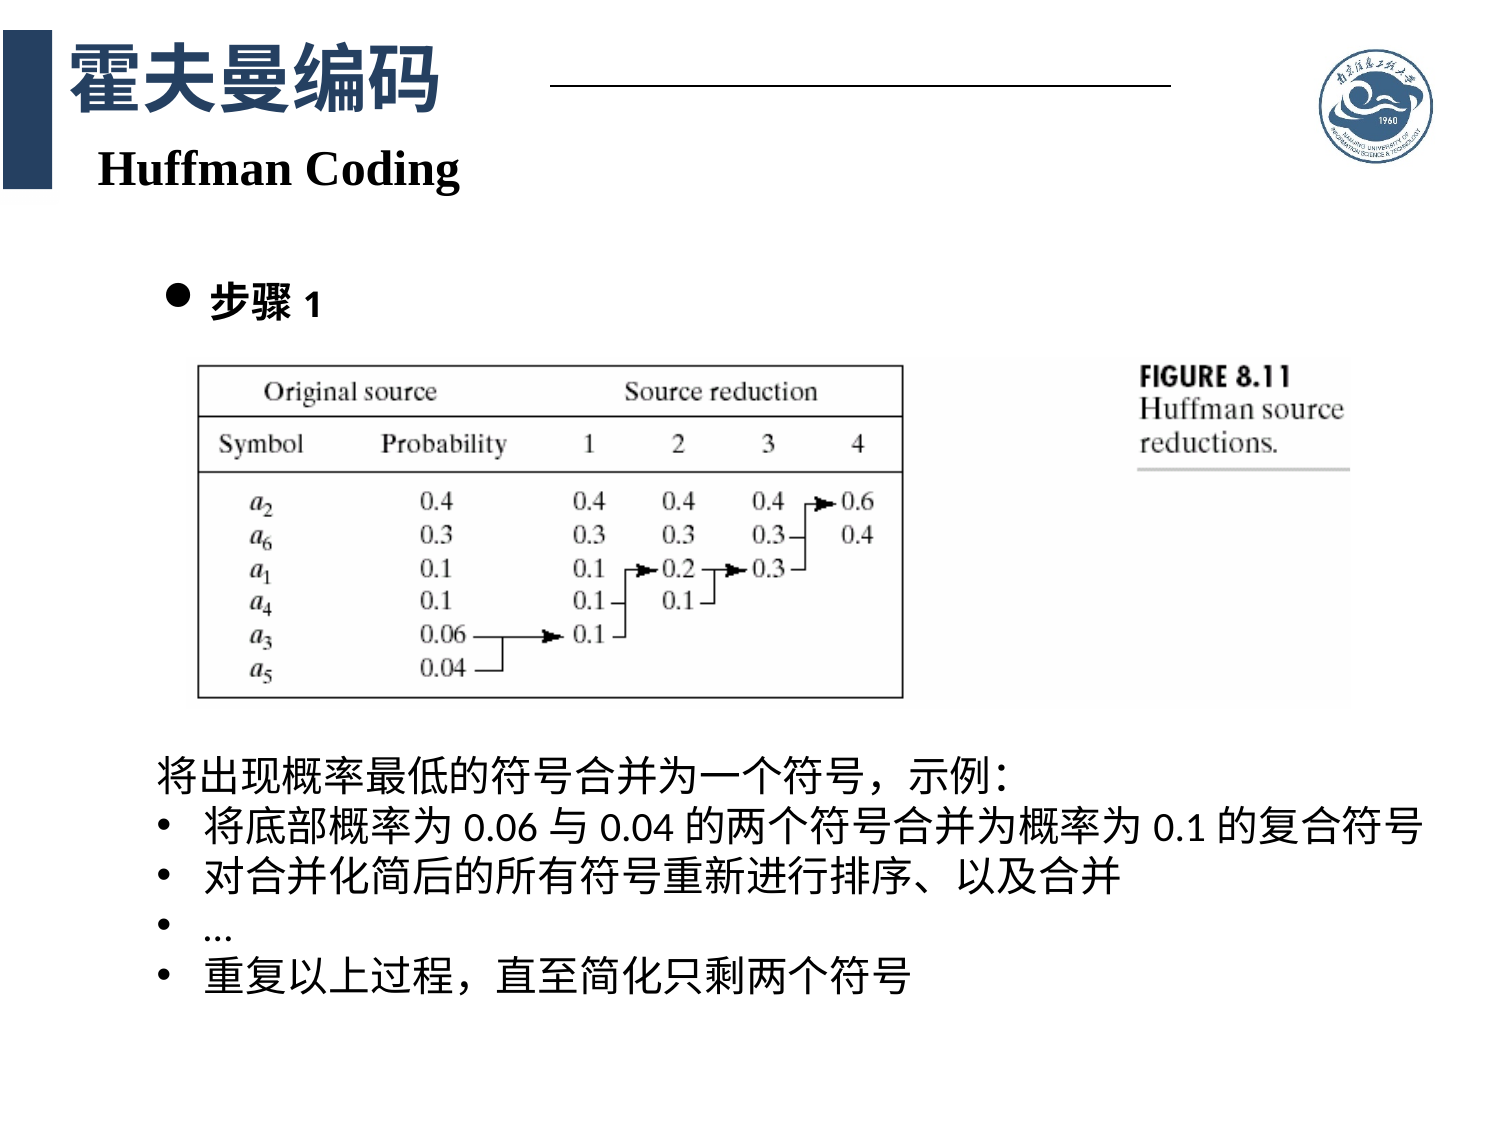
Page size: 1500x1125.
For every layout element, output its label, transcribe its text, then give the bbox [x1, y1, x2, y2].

text_box [186, 357, 1351, 709]
text_box 霍夫曼编码 [52, 16, 501, 148]
text_box [1, 28, 54, 191]
picture [1303, 34, 1448, 176]
text_box 步骤1 [160, 275, 408, 326]
text_box 将出现概率最低的符号合并为一个符号，示例： 将底部概率为0.06与0.04的两个符号合并为概率为0.1的复合符号 对合并化简后的所有符号重新进行排序、以及合并 … 重复以上过程，直至简化只剩两个符号 [141, 741, 1440, 1007]
text_box Huffman Coding [82, 102, 1304, 236]
